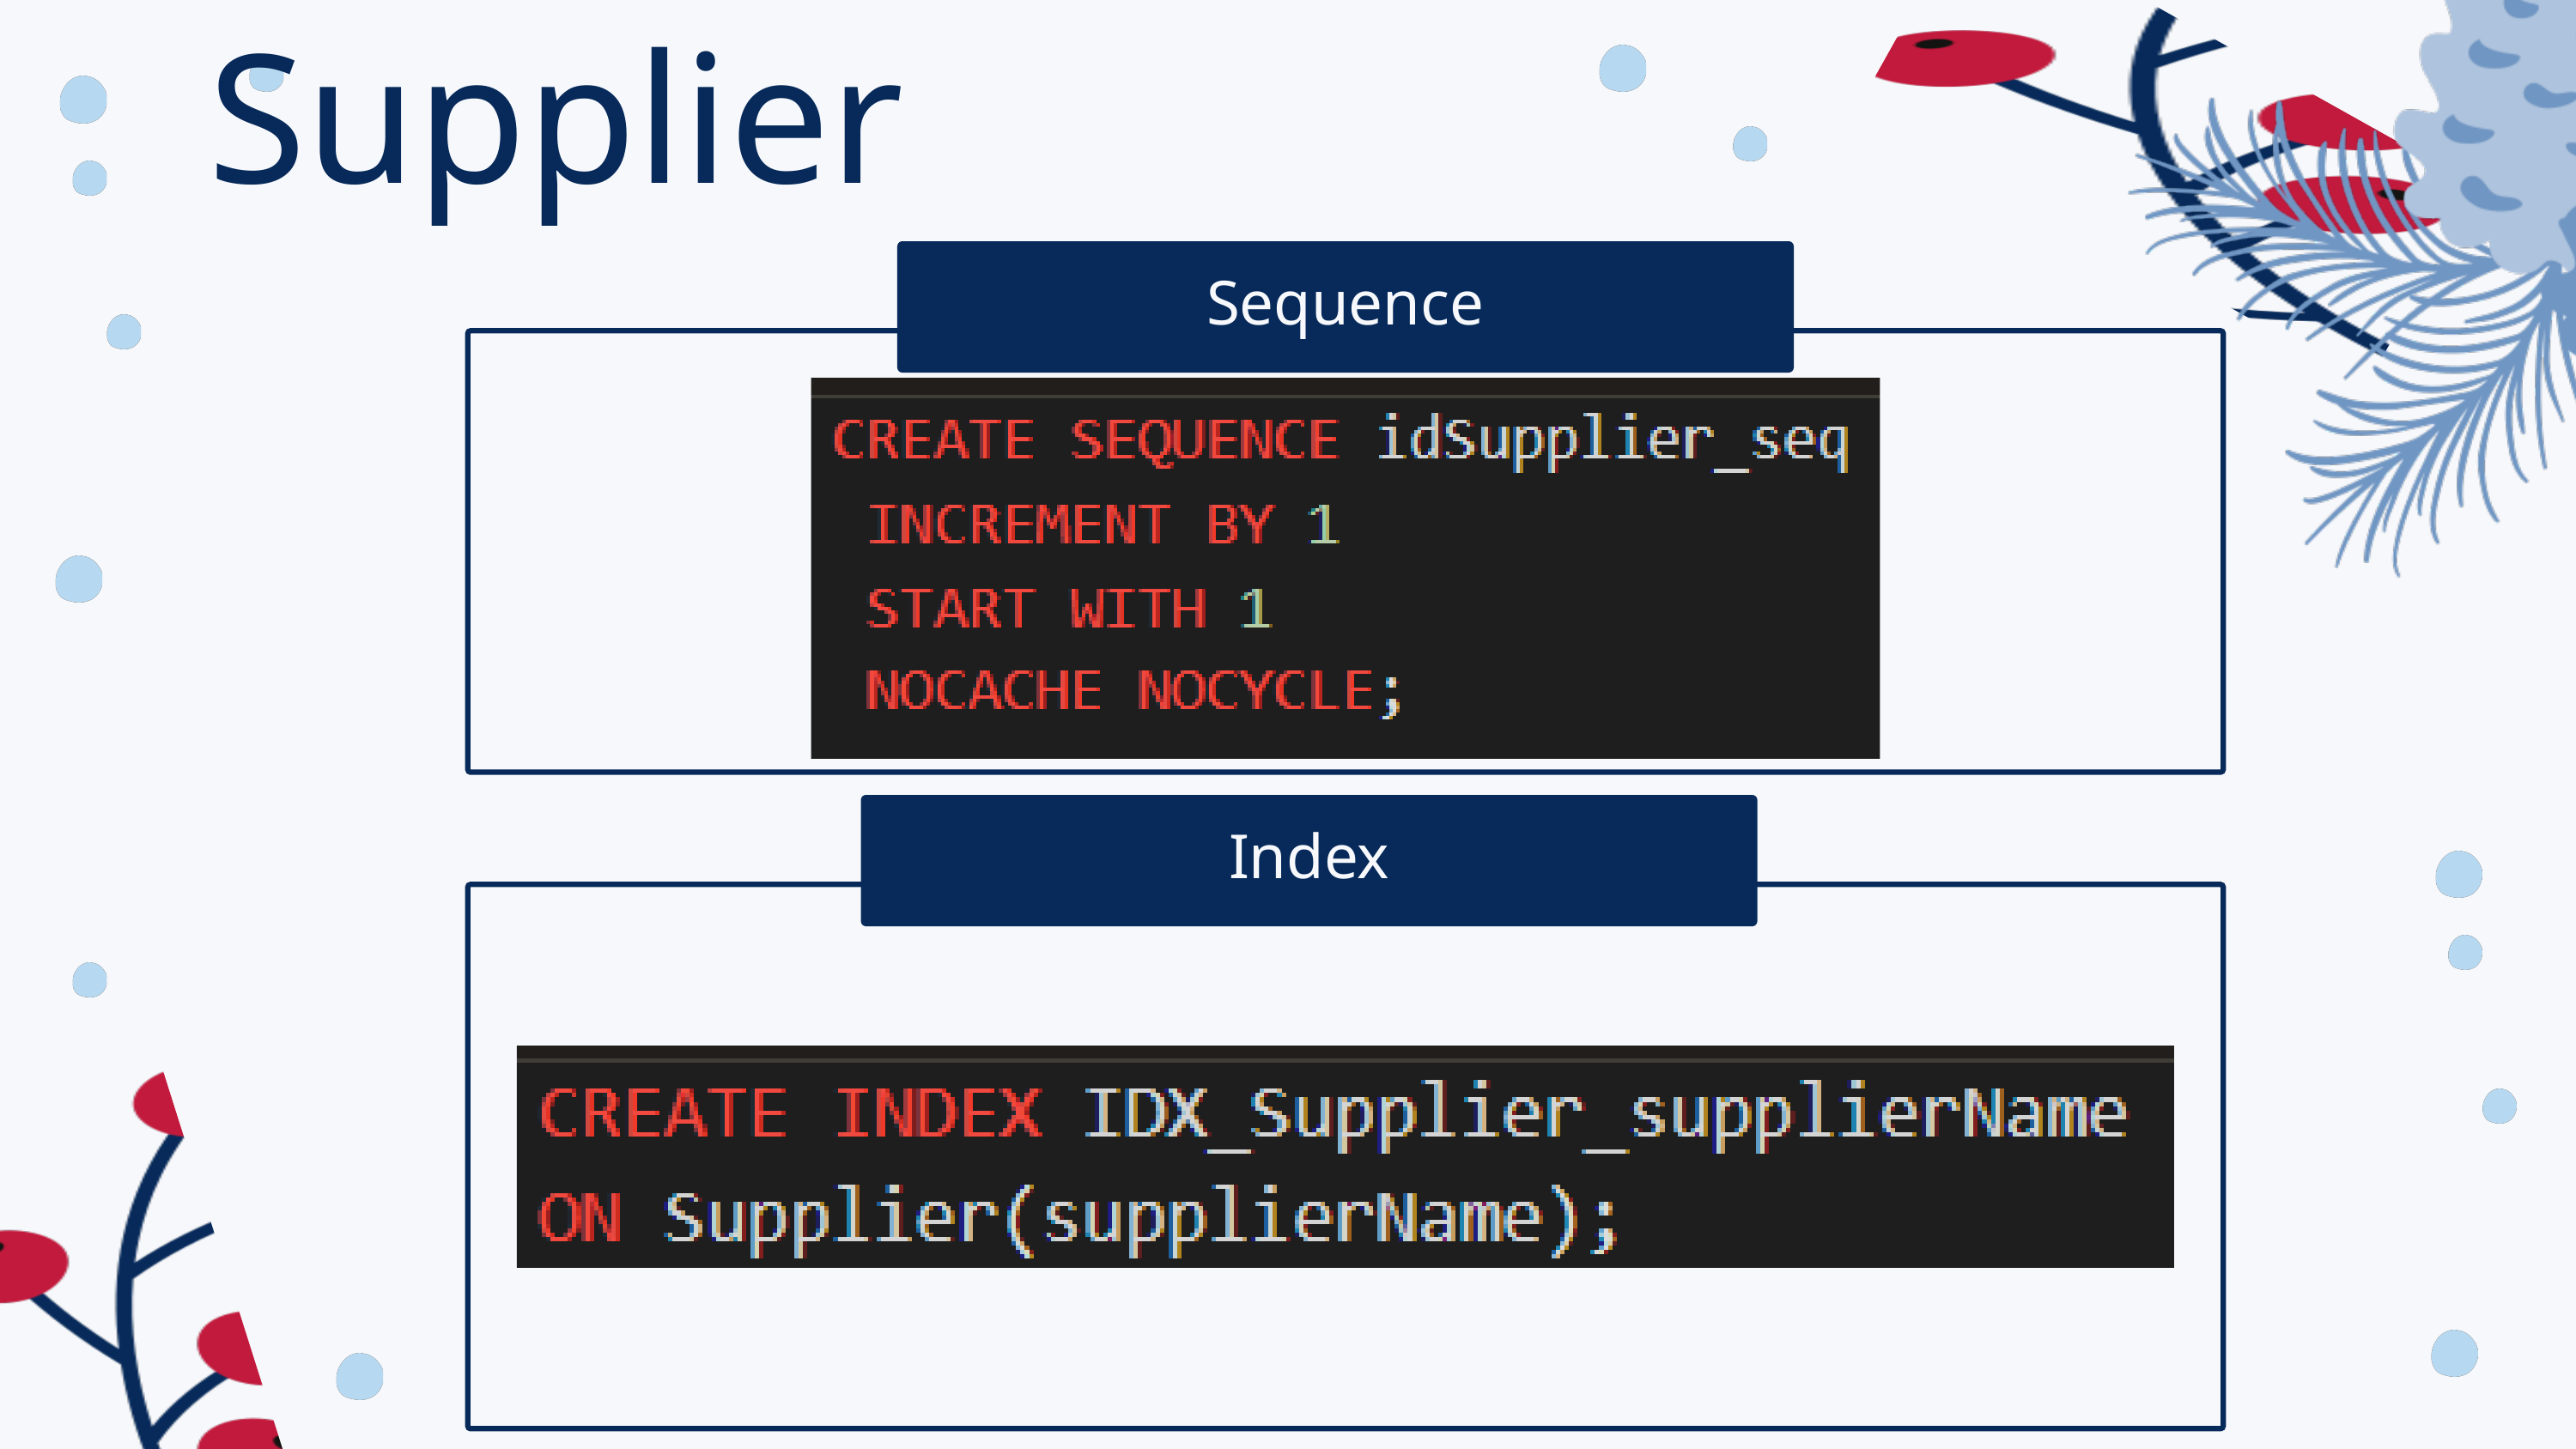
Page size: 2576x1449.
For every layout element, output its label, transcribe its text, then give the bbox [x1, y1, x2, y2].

text_box [2448, 935, 2483, 970]
text_box [59, 76, 107, 124]
text_box [72, 161, 107, 196]
text_box [106, 314, 142, 349]
text_box [2482, 1088, 2517, 1124]
text_box [0, 1066, 283, 1449]
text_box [860, 794, 1758, 927]
text_box [1862, 0, 2128, 251]
text_box Supplier [208, 51, 1862, 220]
text_box [72, 962, 107, 997]
text_box [55, 555, 103, 603]
text_box [2431, 1330, 2478, 1377]
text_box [896, 240, 1795, 373]
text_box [467, 884, 2224, 1429]
text_box [336, 1353, 384, 1401]
text_box [1599, 45, 1647, 51]
text_box [2435, 851, 2483, 898]
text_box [467, 330, 2224, 773]
text_box [2128, 0, 2576, 579]
